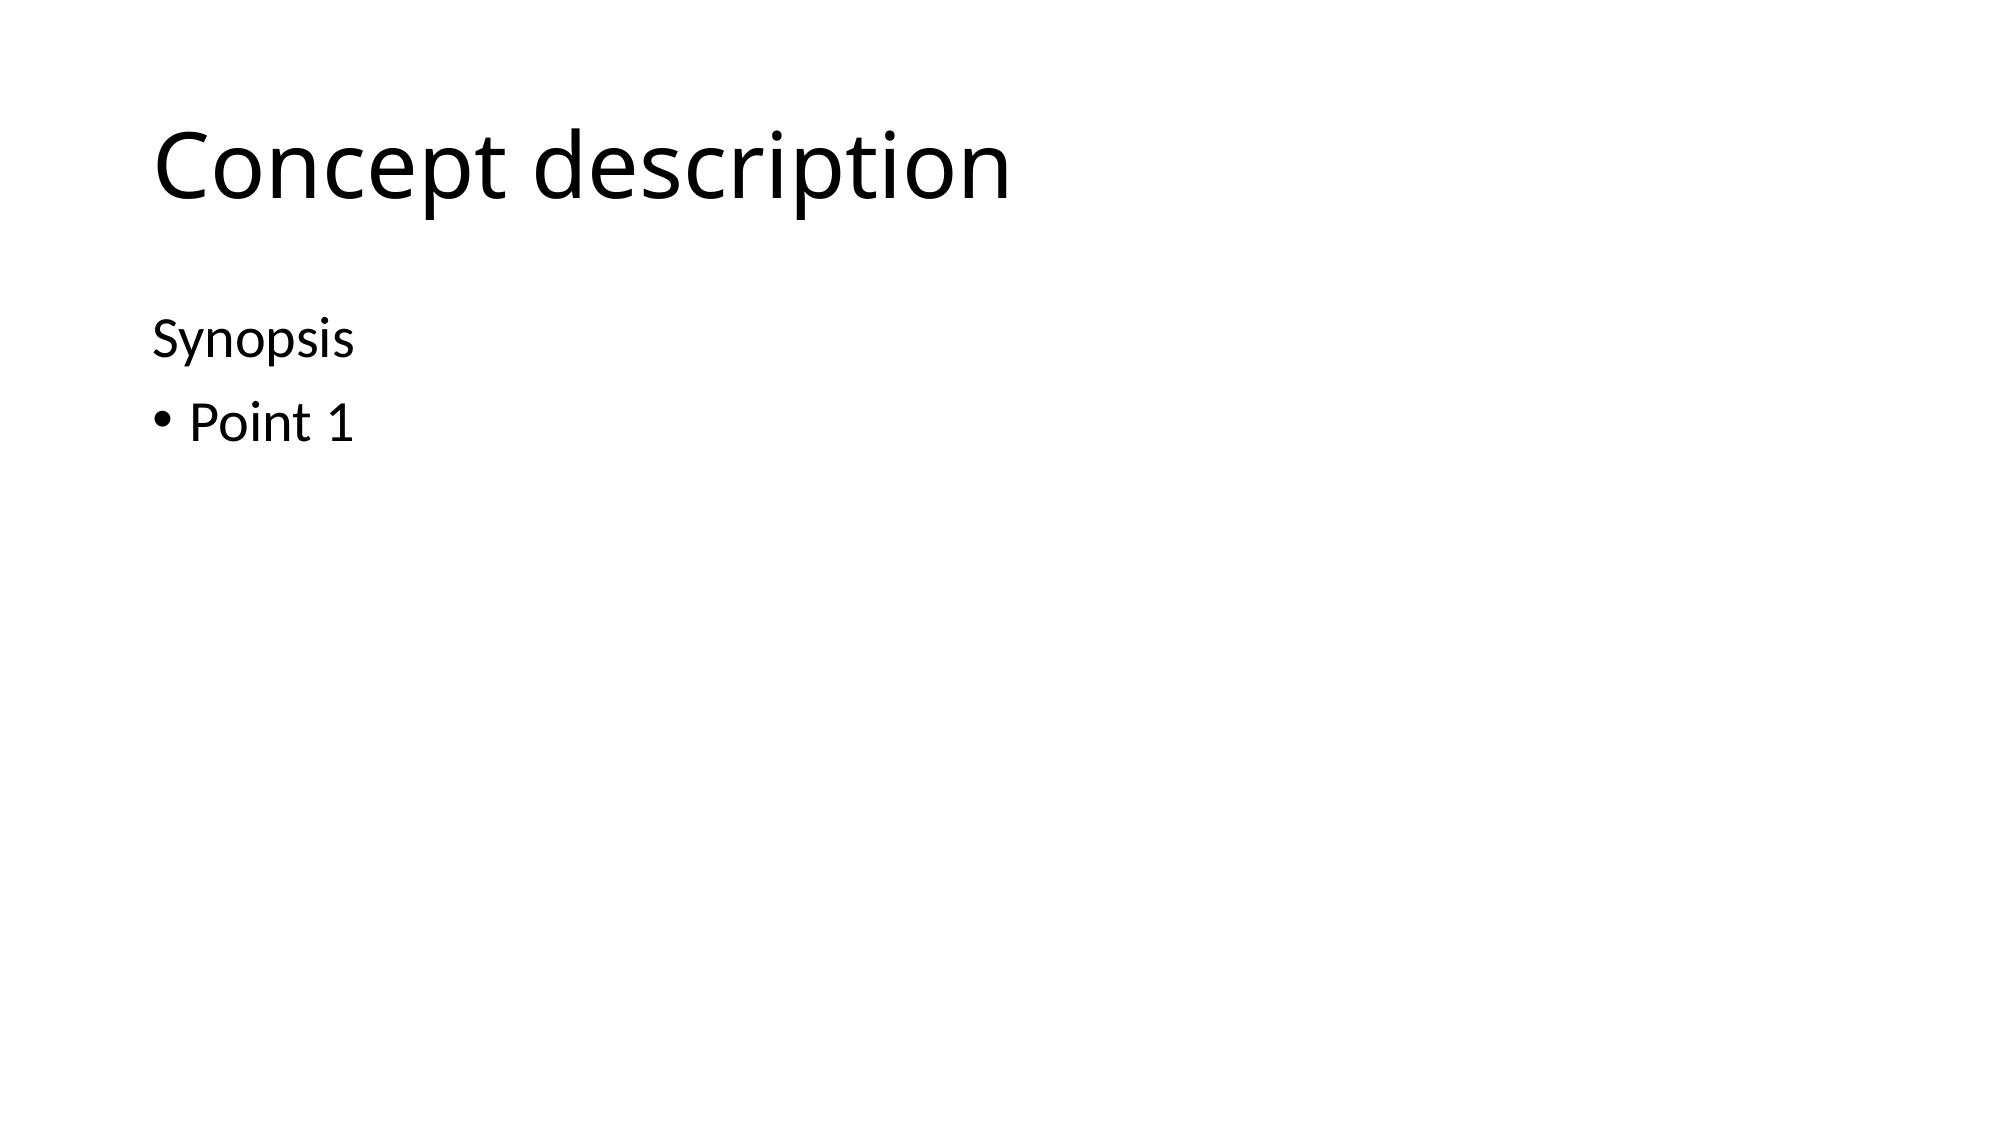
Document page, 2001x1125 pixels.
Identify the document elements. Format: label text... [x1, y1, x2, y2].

list Synopsis Point 1 [137, 299, 1863, 1014]
title Concept description [137, 59, 1863, 278]
